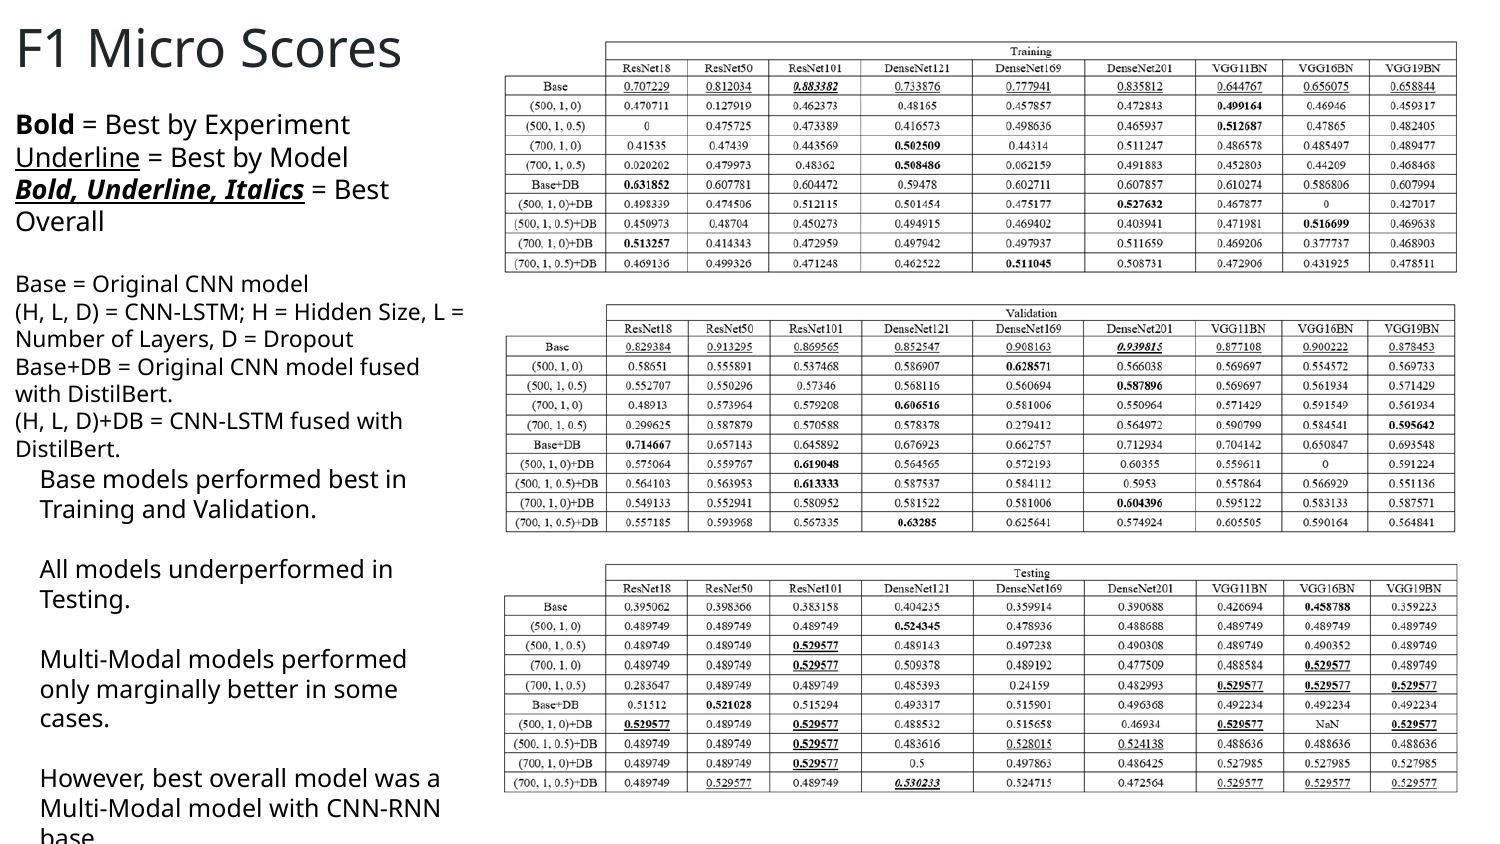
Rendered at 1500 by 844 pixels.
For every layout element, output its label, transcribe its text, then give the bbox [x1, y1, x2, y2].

picture [502, 559, 1458, 793]
title F1 Micro Scores [0, 0, 1398, 94]
picture [503, 300, 1457, 534]
text_box Base models performed best in Training and Validation. All models underperformed in Testing. Multi-Modal models performed only marginally better in some cases. However, best overall model was a Multi-Modal model with CNN-RNN base. [24, 448, 462, 844]
picture [502, 38, 1458, 275]
text_box Bold = Best by Experiment Underline = Best by Model Bold, Underline, Italics = Best Overall Base = Original CNN model (H, L, D) = CNN-LSTM; H = Hidden Size, L = Number of Layers, D = Dropout Base+DB = Original CNN model fused with DistilBert. (H, L, D)+DB = CNN-LSTM fused with DistilBert. [0, 94, 486, 477]
